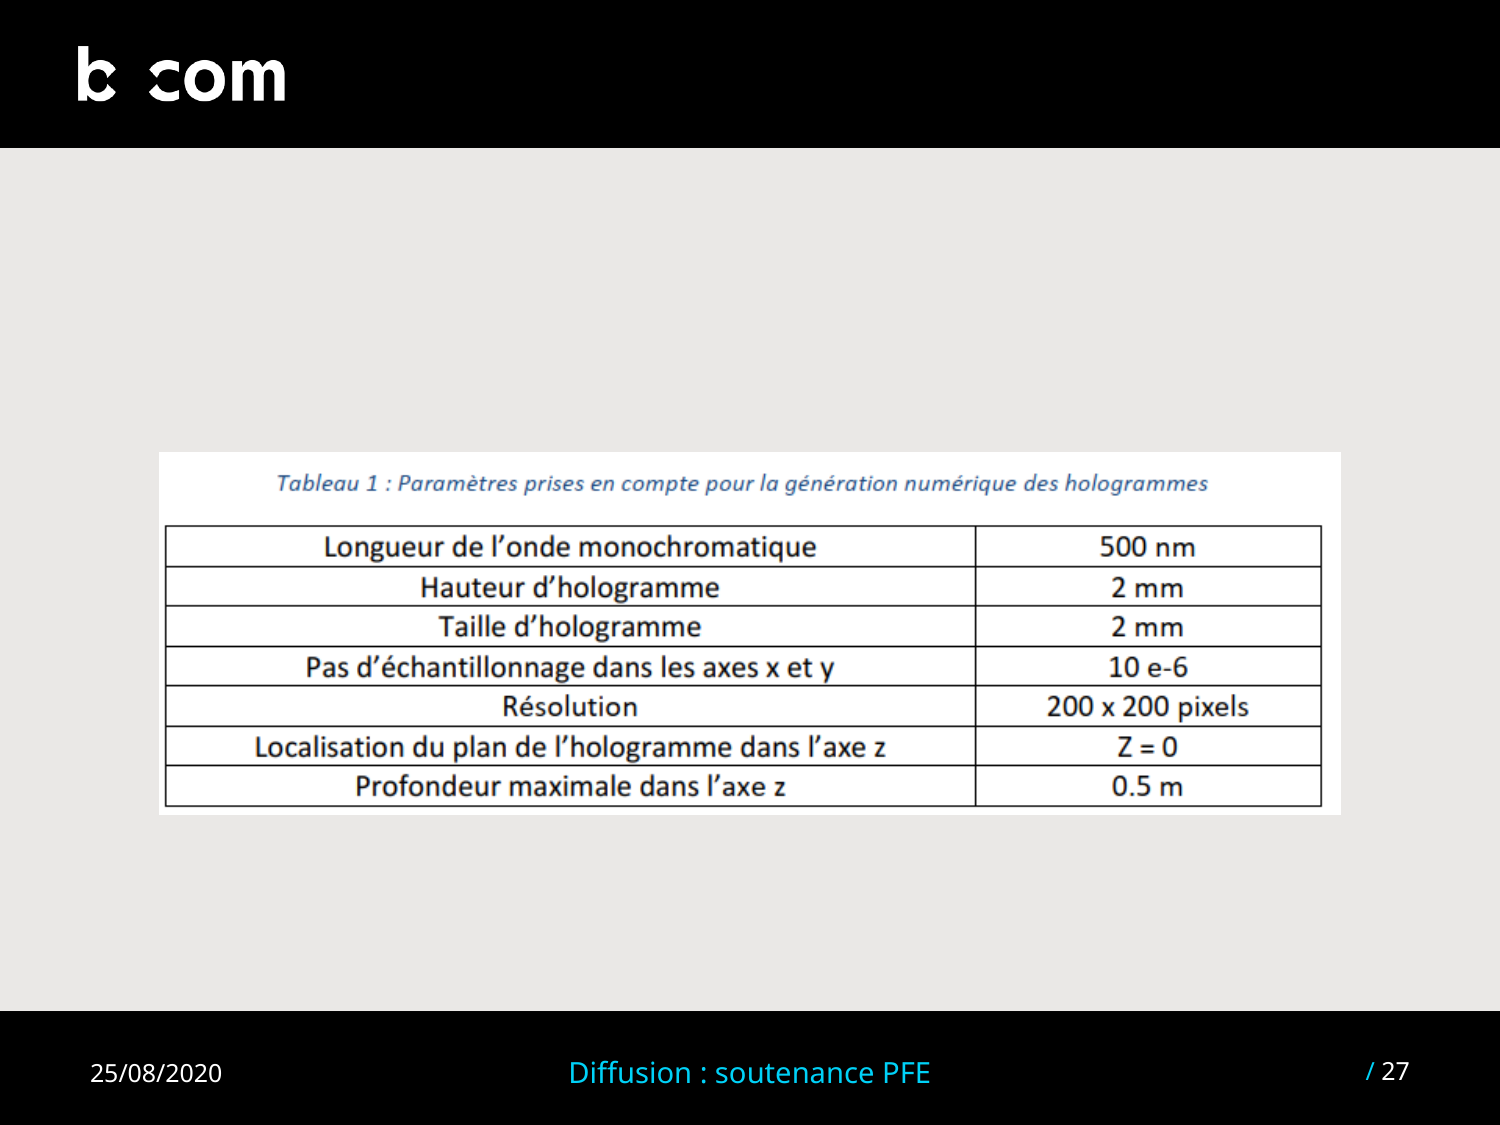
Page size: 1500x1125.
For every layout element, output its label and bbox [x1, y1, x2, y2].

list [159, 452, 1341, 816]
picture [76, 44, 286, 102]
